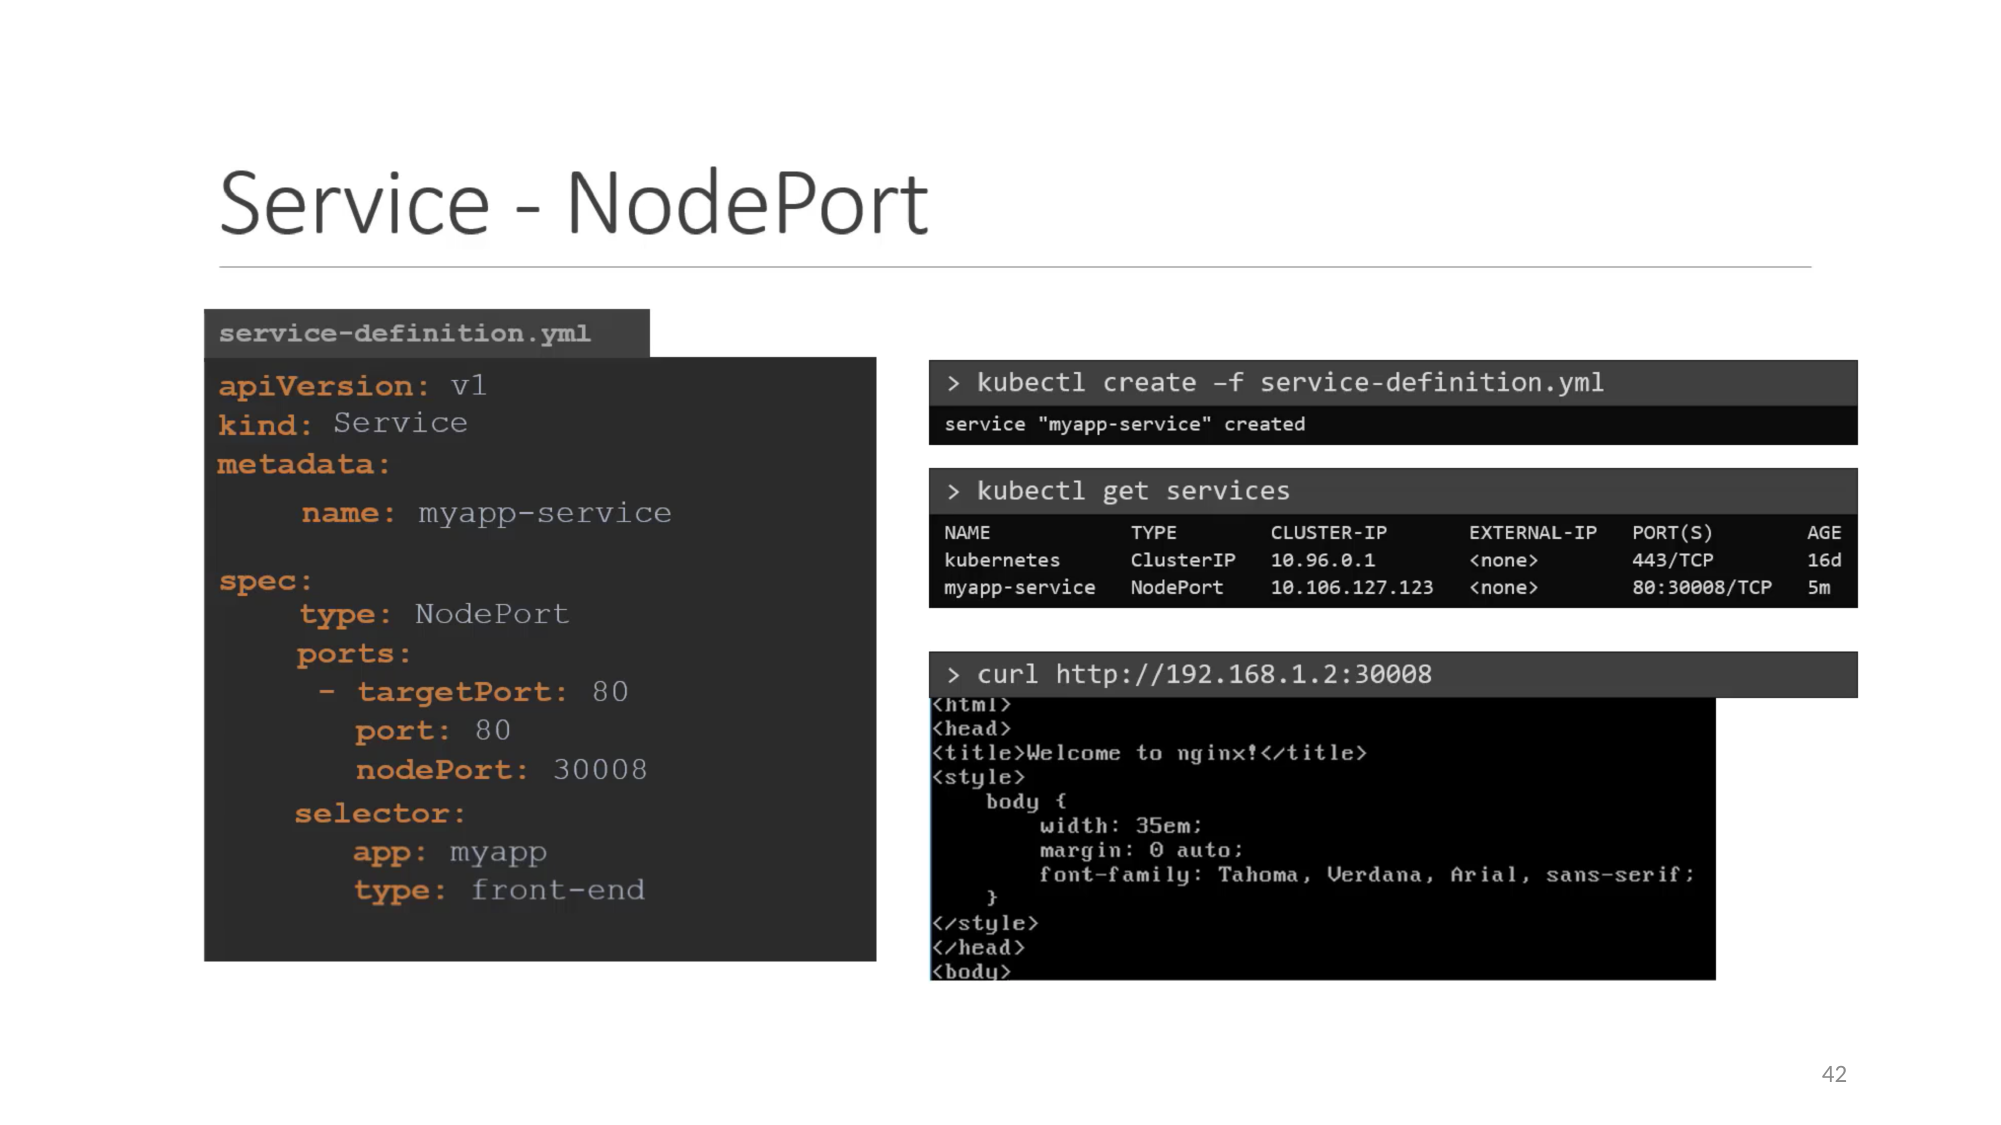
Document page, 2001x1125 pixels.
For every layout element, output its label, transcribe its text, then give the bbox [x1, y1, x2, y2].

picture [154, 155, 1876, 985]
slide_number 42 [1412, 1042, 1863, 1103]
